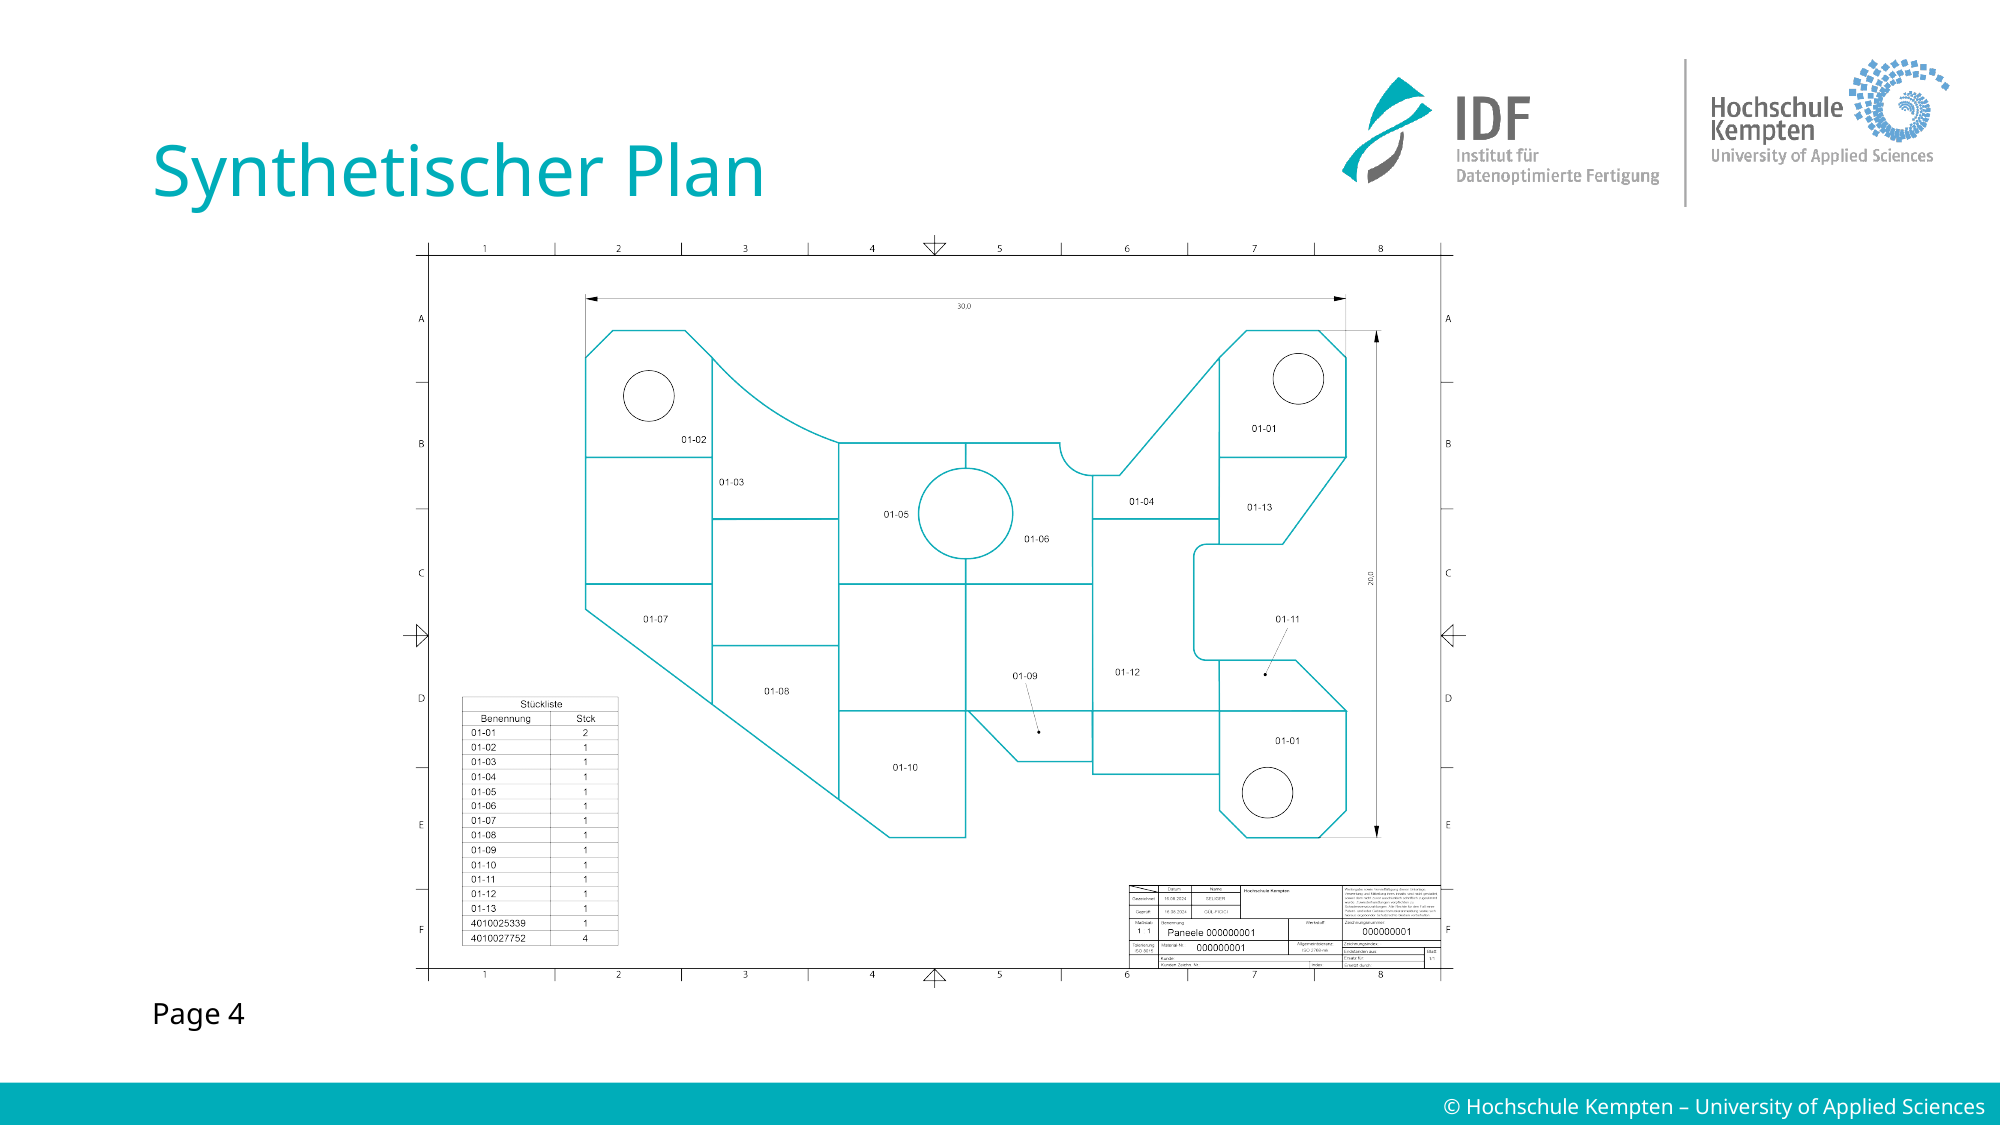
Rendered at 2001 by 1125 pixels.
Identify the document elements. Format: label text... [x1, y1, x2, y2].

picture [403, 8, 2000, 988]
text_box Page 4 [137, 987, 278, 1038]
title Synthetischer Plan [137, 59, 1318, 278]
